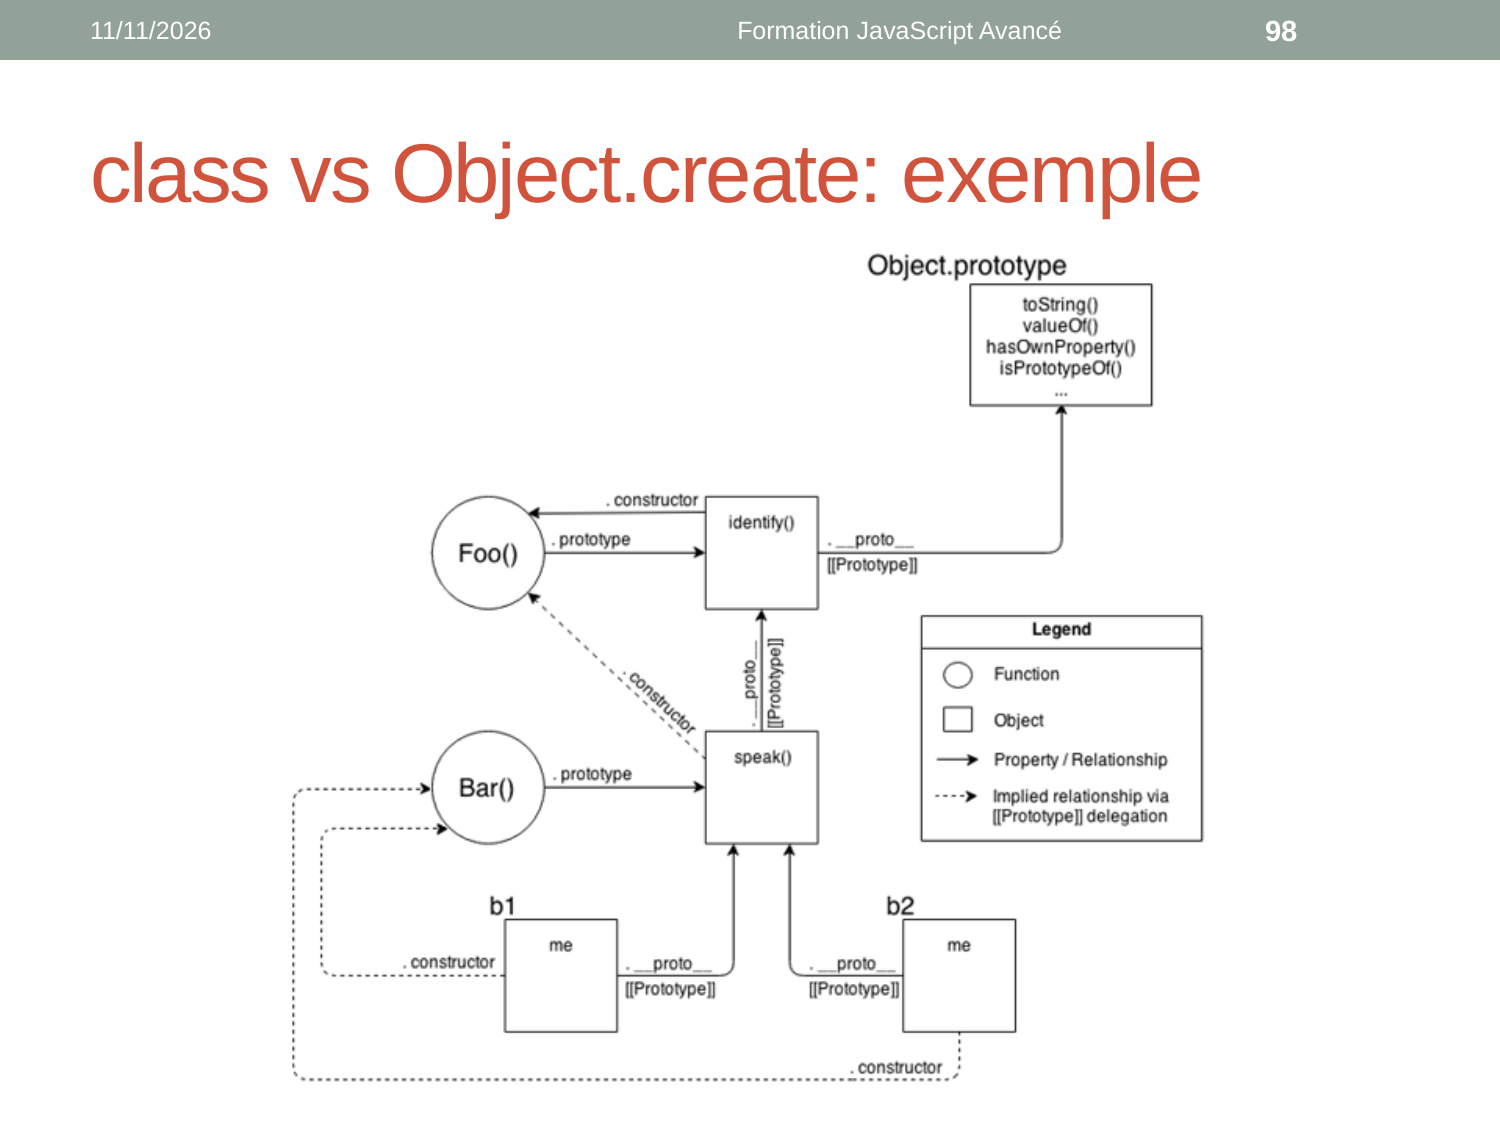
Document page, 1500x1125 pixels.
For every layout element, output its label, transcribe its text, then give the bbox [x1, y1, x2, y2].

slide_number 98 [1250, 3, 1425, 57]
picture [276, 243, 1223, 1102]
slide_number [75, 3, 550, 57]
title class vs Object.create: exemple [75, 87, 1425, 250]
footer Formation JavaScript Avancé [562, 3, 1238, 57]
